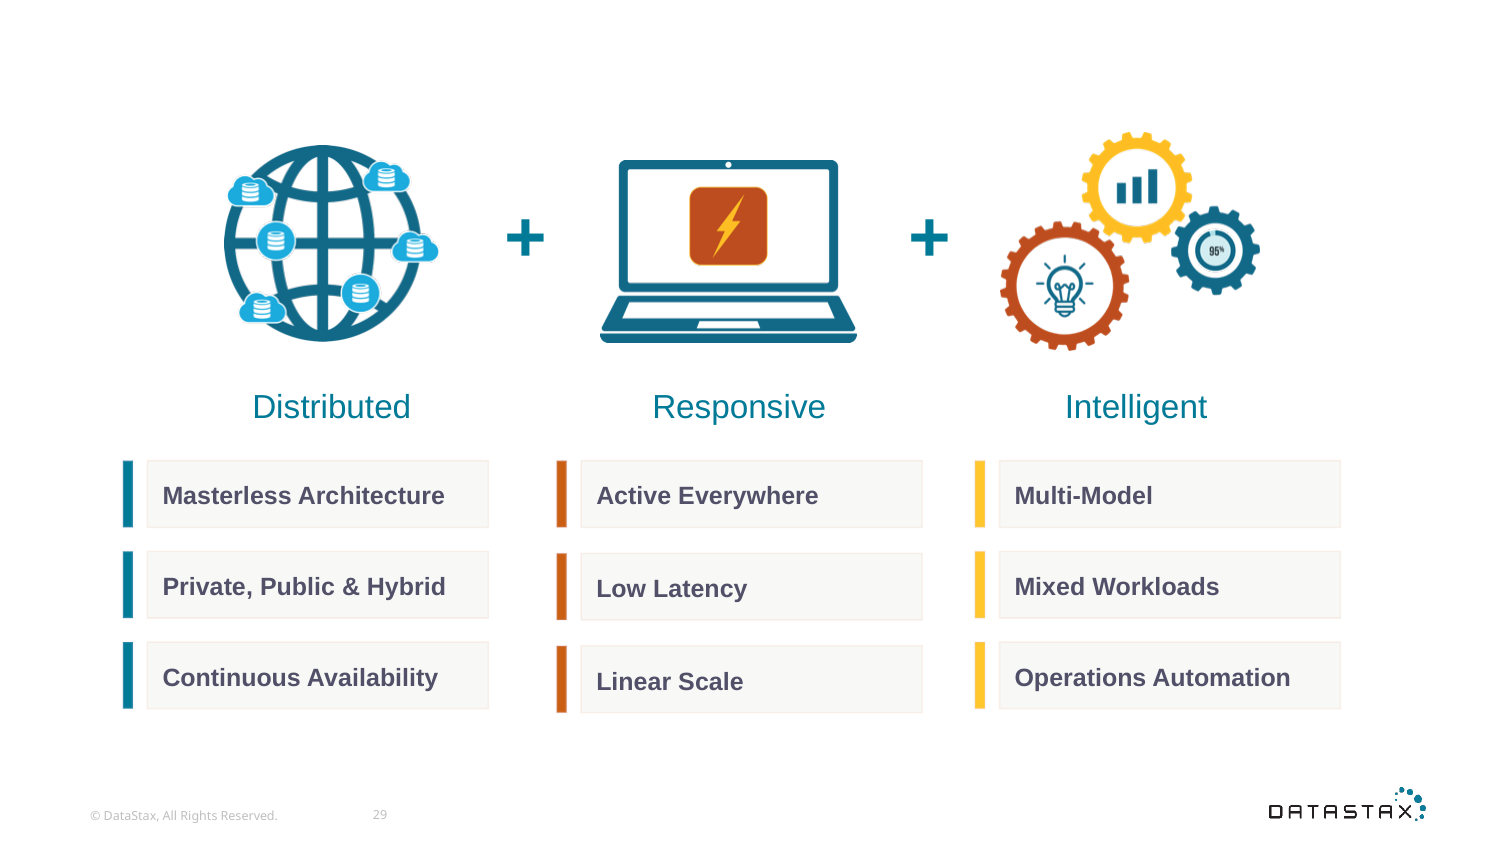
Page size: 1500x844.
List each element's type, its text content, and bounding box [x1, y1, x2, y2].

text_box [999, 132, 1261, 434]
slide_number 29 [346, 793, 414, 839]
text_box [122, 460, 489, 709]
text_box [599, 160, 858, 434]
text_box + [489, 182, 563, 288]
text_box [224, 145, 440, 434]
footer © DataStax, All Rights Reserved. [75, 793, 337, 839]
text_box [556, 460, 923, 713]
picture [1269, 787, 1426, 821]
text_box + [893, 182, 967, 288]
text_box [974, 460, 1341, 709]
